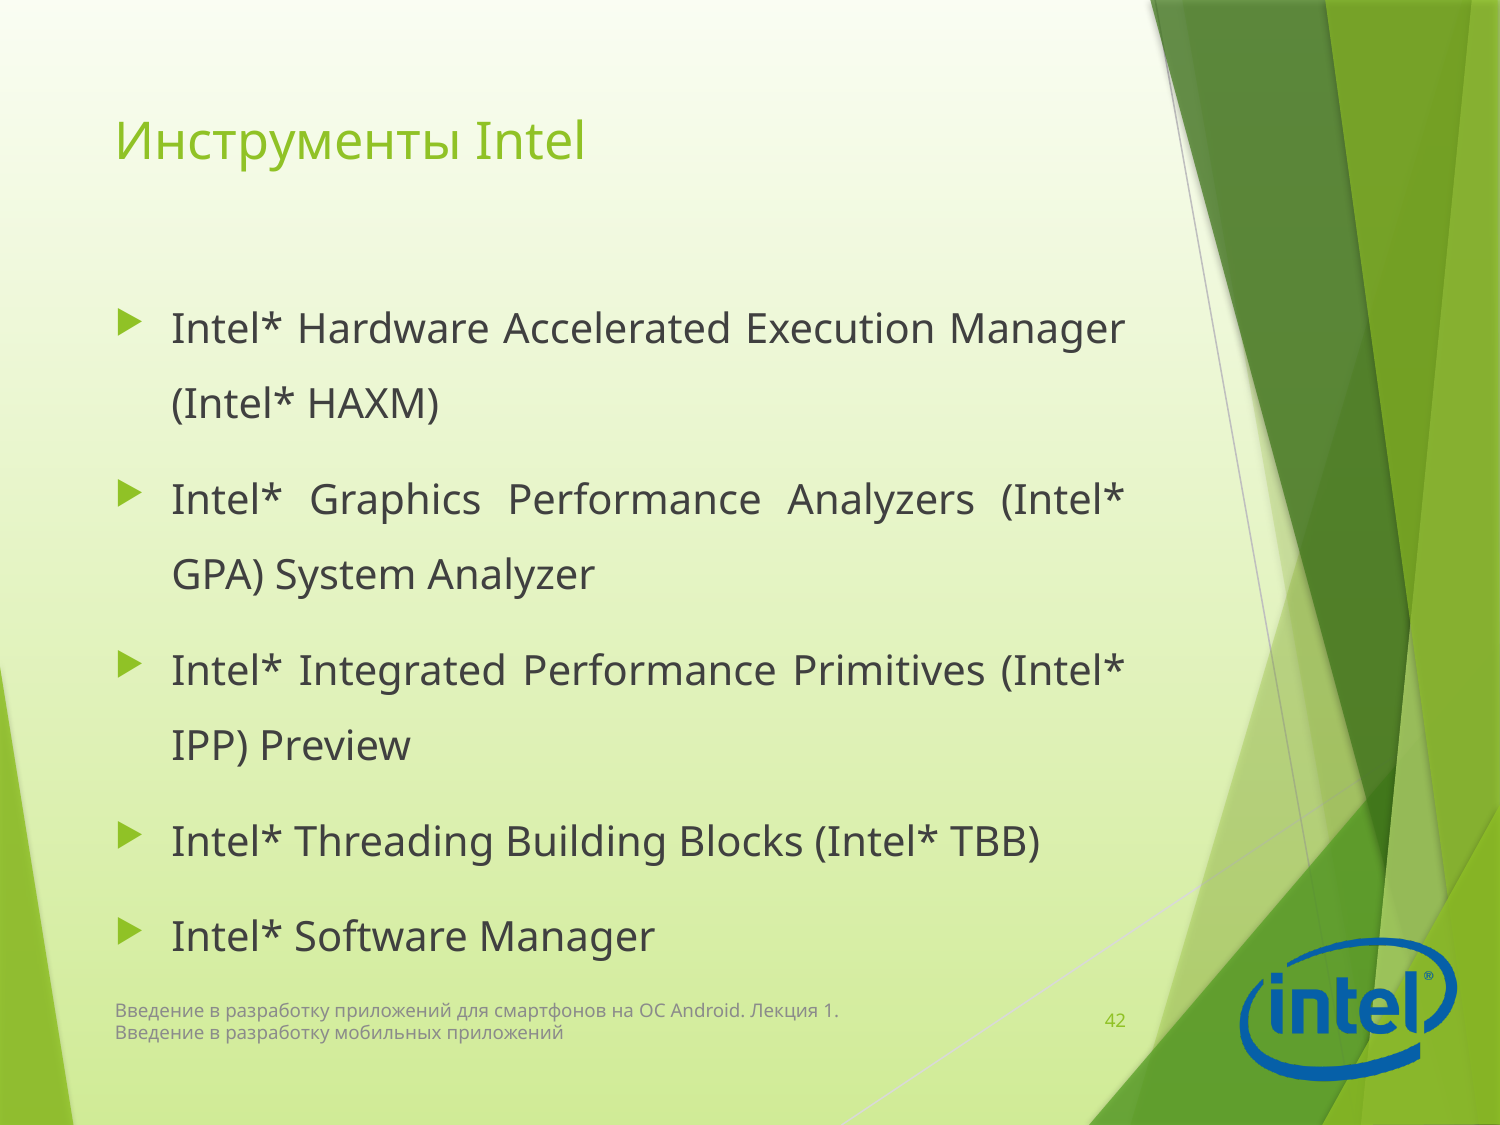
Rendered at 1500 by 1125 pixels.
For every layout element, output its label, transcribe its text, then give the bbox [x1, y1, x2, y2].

slide_number 42 [1057, 991, 1142, 1051]
footer Введение в разработку приложений для смартфонов на ОС Android. Лекция 1. Введение в разработку мобильных приложений [99, 991, 859, 1051]
list Intel* Hardware Accelerated Execution Manager (Intel* HAXM) Intel* Graphics Performance Analyzers (Intel* GPA) System Analyzer Intel* Integrated Performance Primitives (Intel* IPP) Preview Intel* Threading Building Blocks (Intel* TBB) Intel* Software Manager [99, 246, 1142, 991]
picture [1195, 893, 1500, 1125]
title Инструменты Intel [99, 99, 1142, 211]
